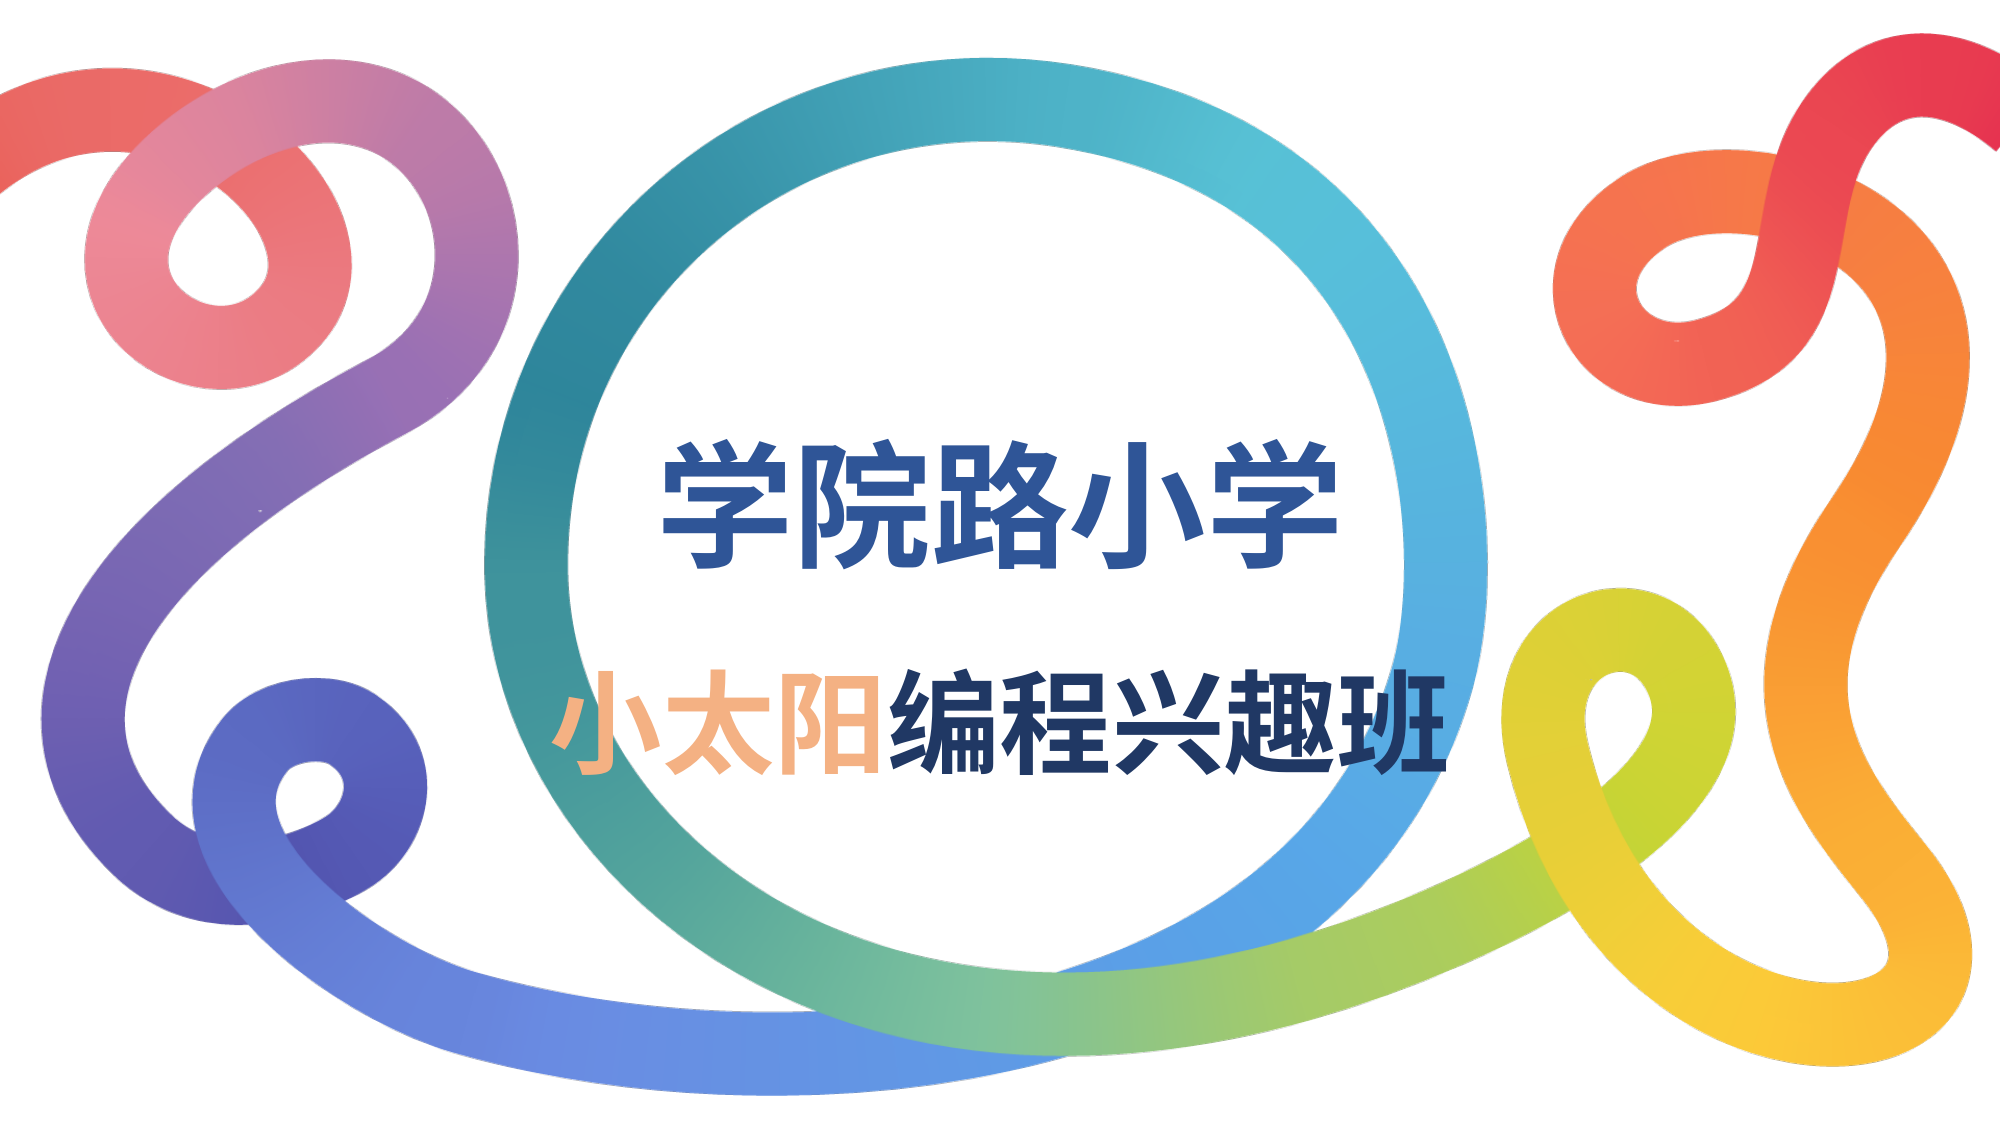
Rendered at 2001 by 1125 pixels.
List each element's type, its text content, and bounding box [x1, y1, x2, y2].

title 学院路小学 小太阳编程兴趣班 [360, 310, 1640, 815]
picture [0, 33, 2000, 1096]
